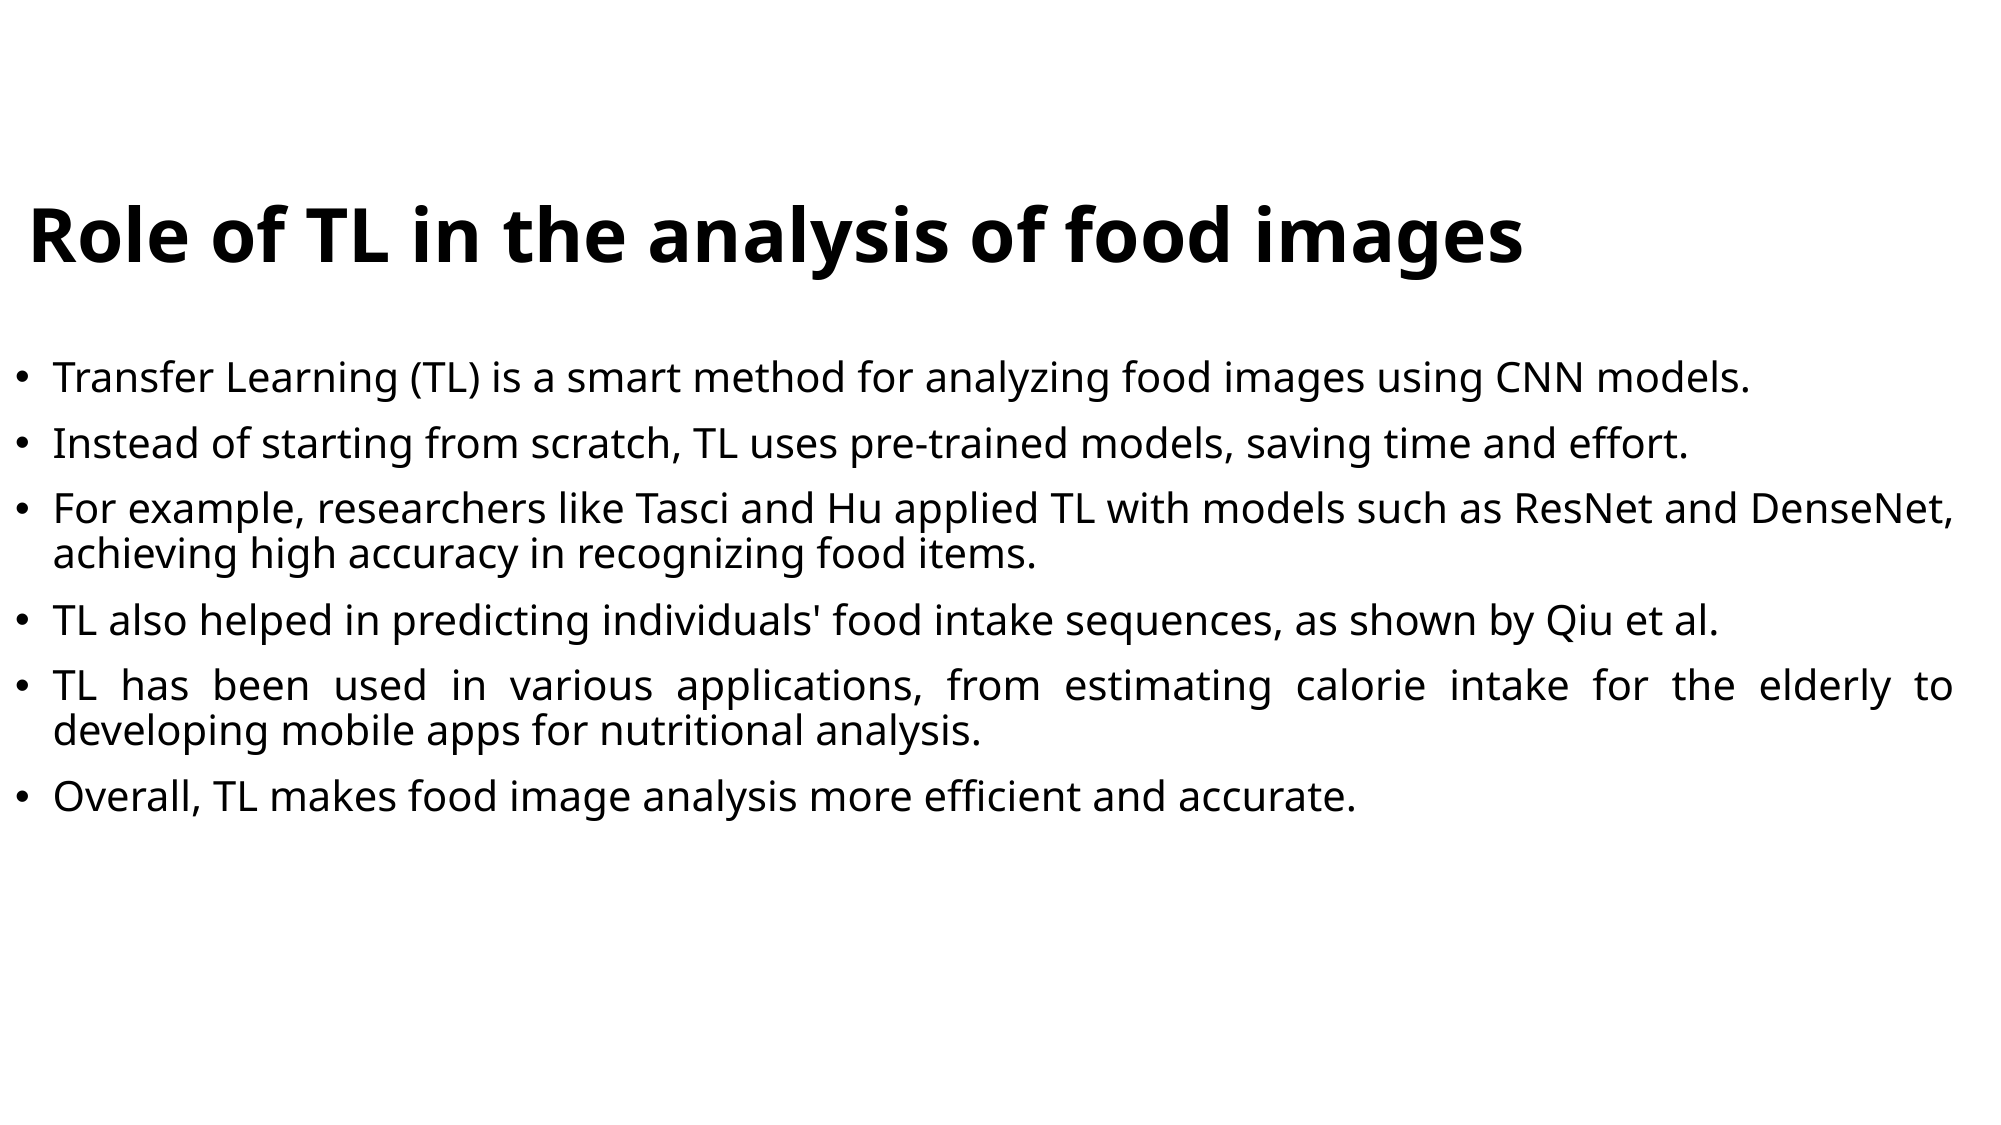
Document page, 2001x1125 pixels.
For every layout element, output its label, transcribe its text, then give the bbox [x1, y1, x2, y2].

list Transfer Learning (TL) is a smart method for analyzing food images using CNN models. Instead of starting from scratch, TL uses pre-trained models, saving time and effort. For example, researchers like Tasci and Hu applied TL with models such as ResNet and DenseNet, achieving high accuracy in recognizing food items. TL also helped in predicting individuals' food intake sequences, as shown by Qiu et al. TL has been used in various applications, from estimating calorie intake for the elderly to developing mobile apps for nutritional analysis. Overall, TL makes food image analysis more efficient and accurate. [0, 278, 1971, 899]
title Role of TL in the analysis of food images [12, 110, 1644, 278]
